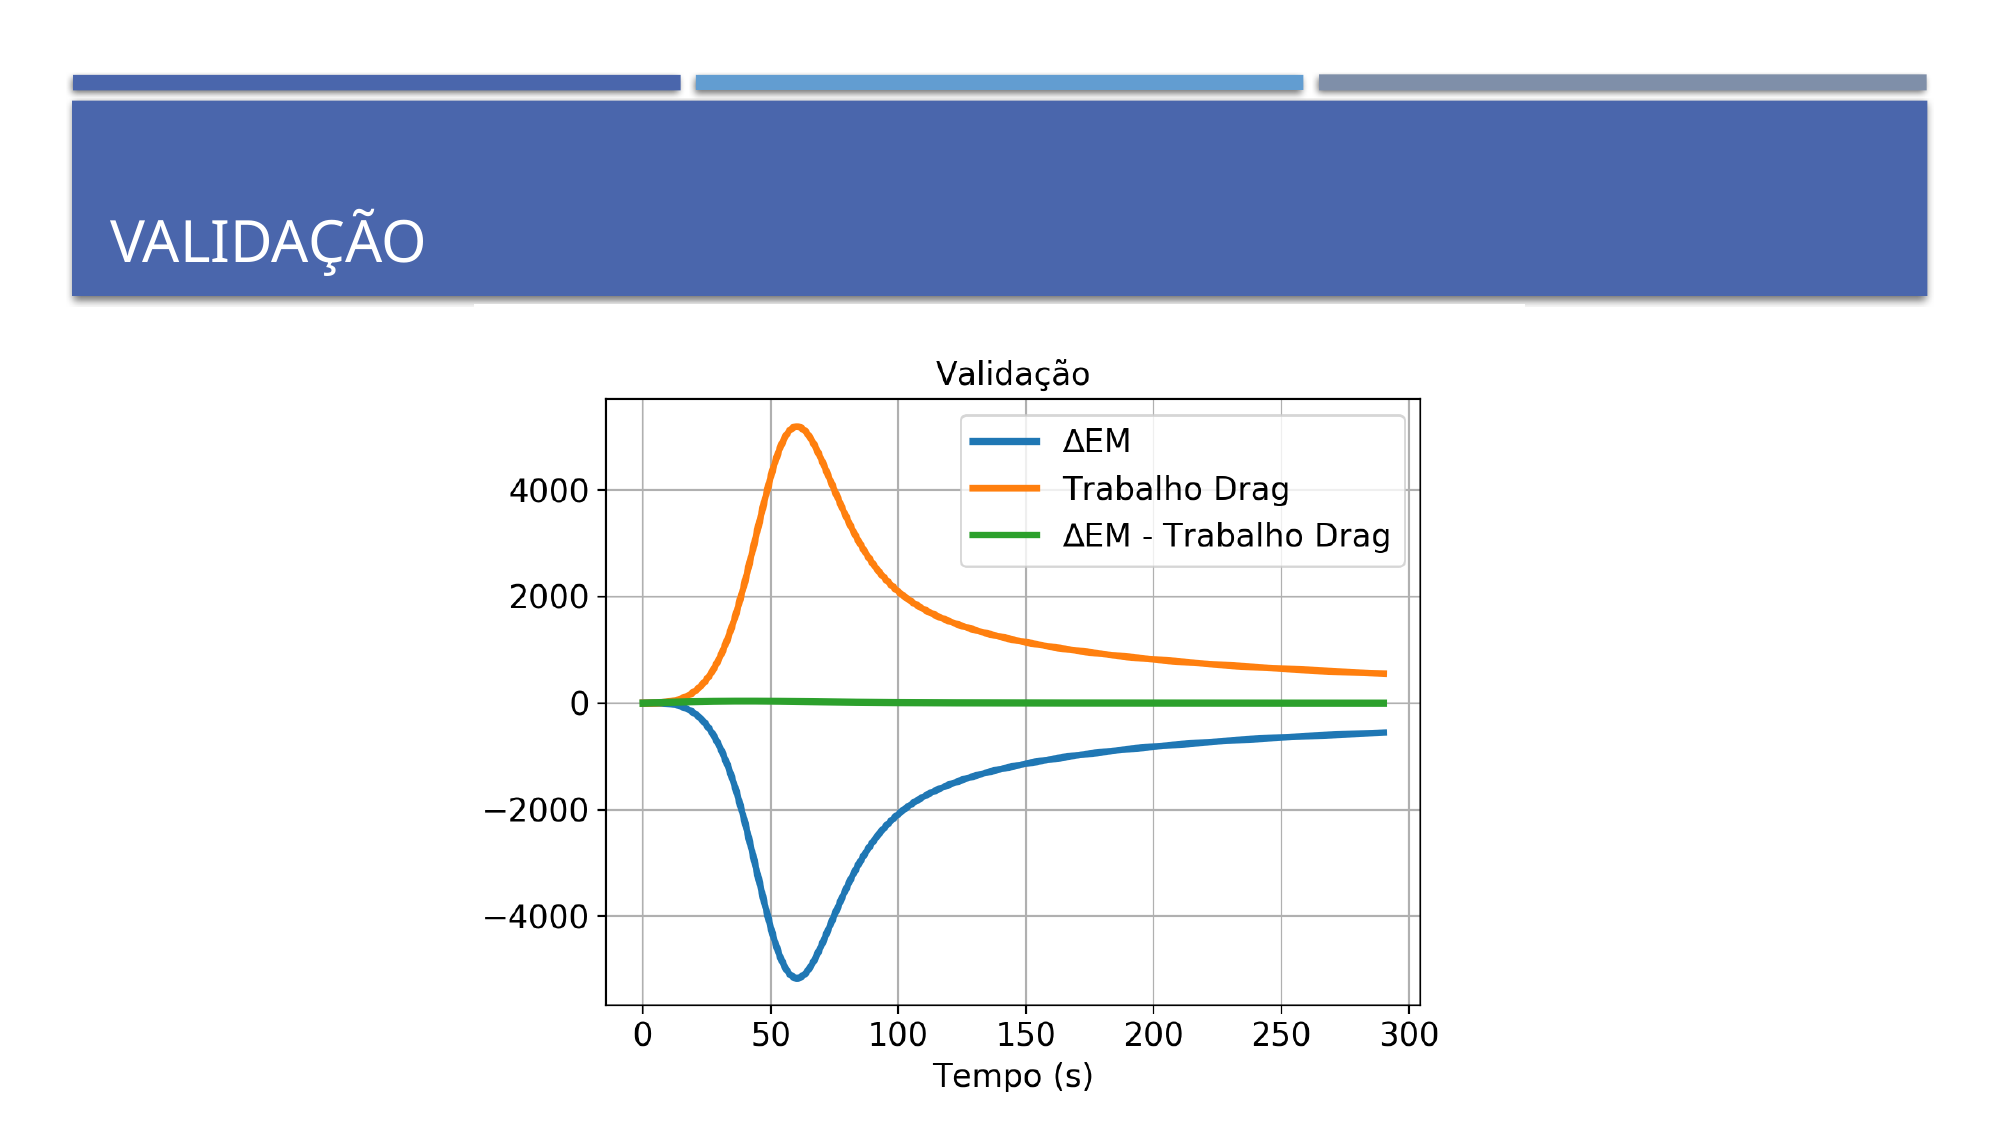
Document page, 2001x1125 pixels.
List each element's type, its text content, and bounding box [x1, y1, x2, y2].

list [474, 303, 1526, 1093]
title Validação [95, 115, 1905, 282]
